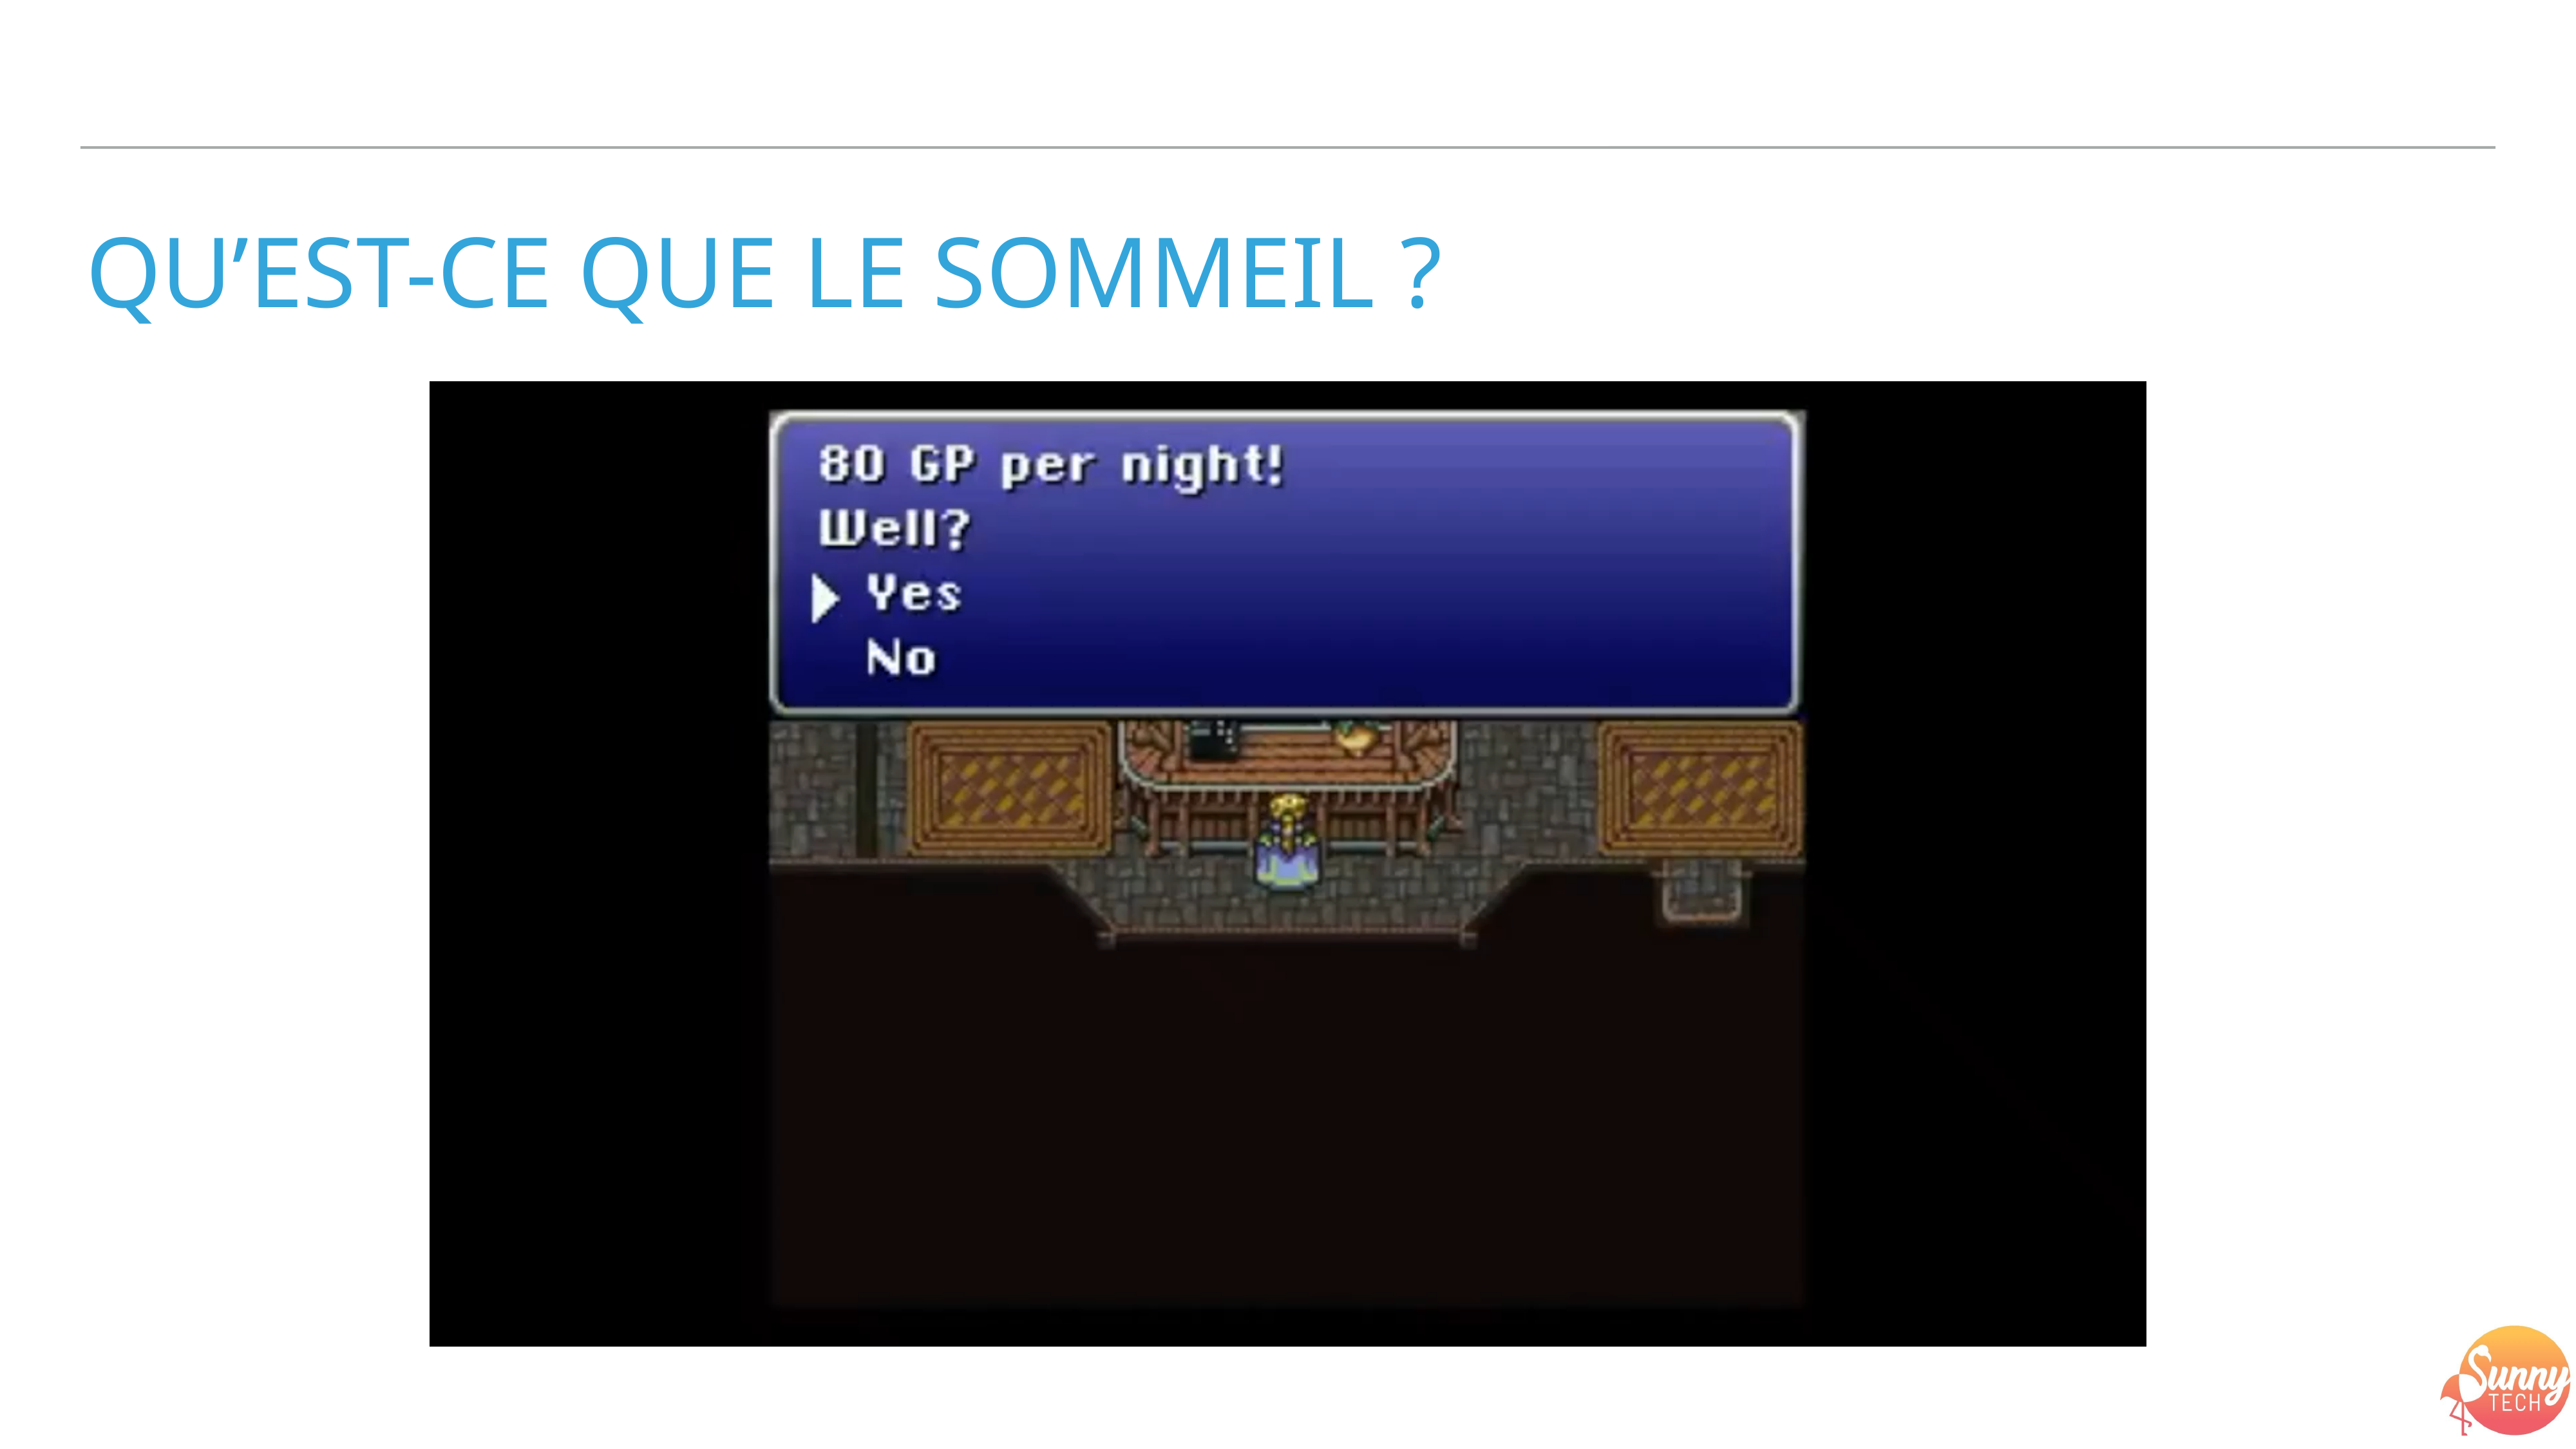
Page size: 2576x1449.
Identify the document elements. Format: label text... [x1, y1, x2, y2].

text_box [429, 381, 2147, 1347]
title Qu’est-ce que le sommeil ? [80, 227, 2496, 336]
picture [2440, 1313, 2575, 1448]
